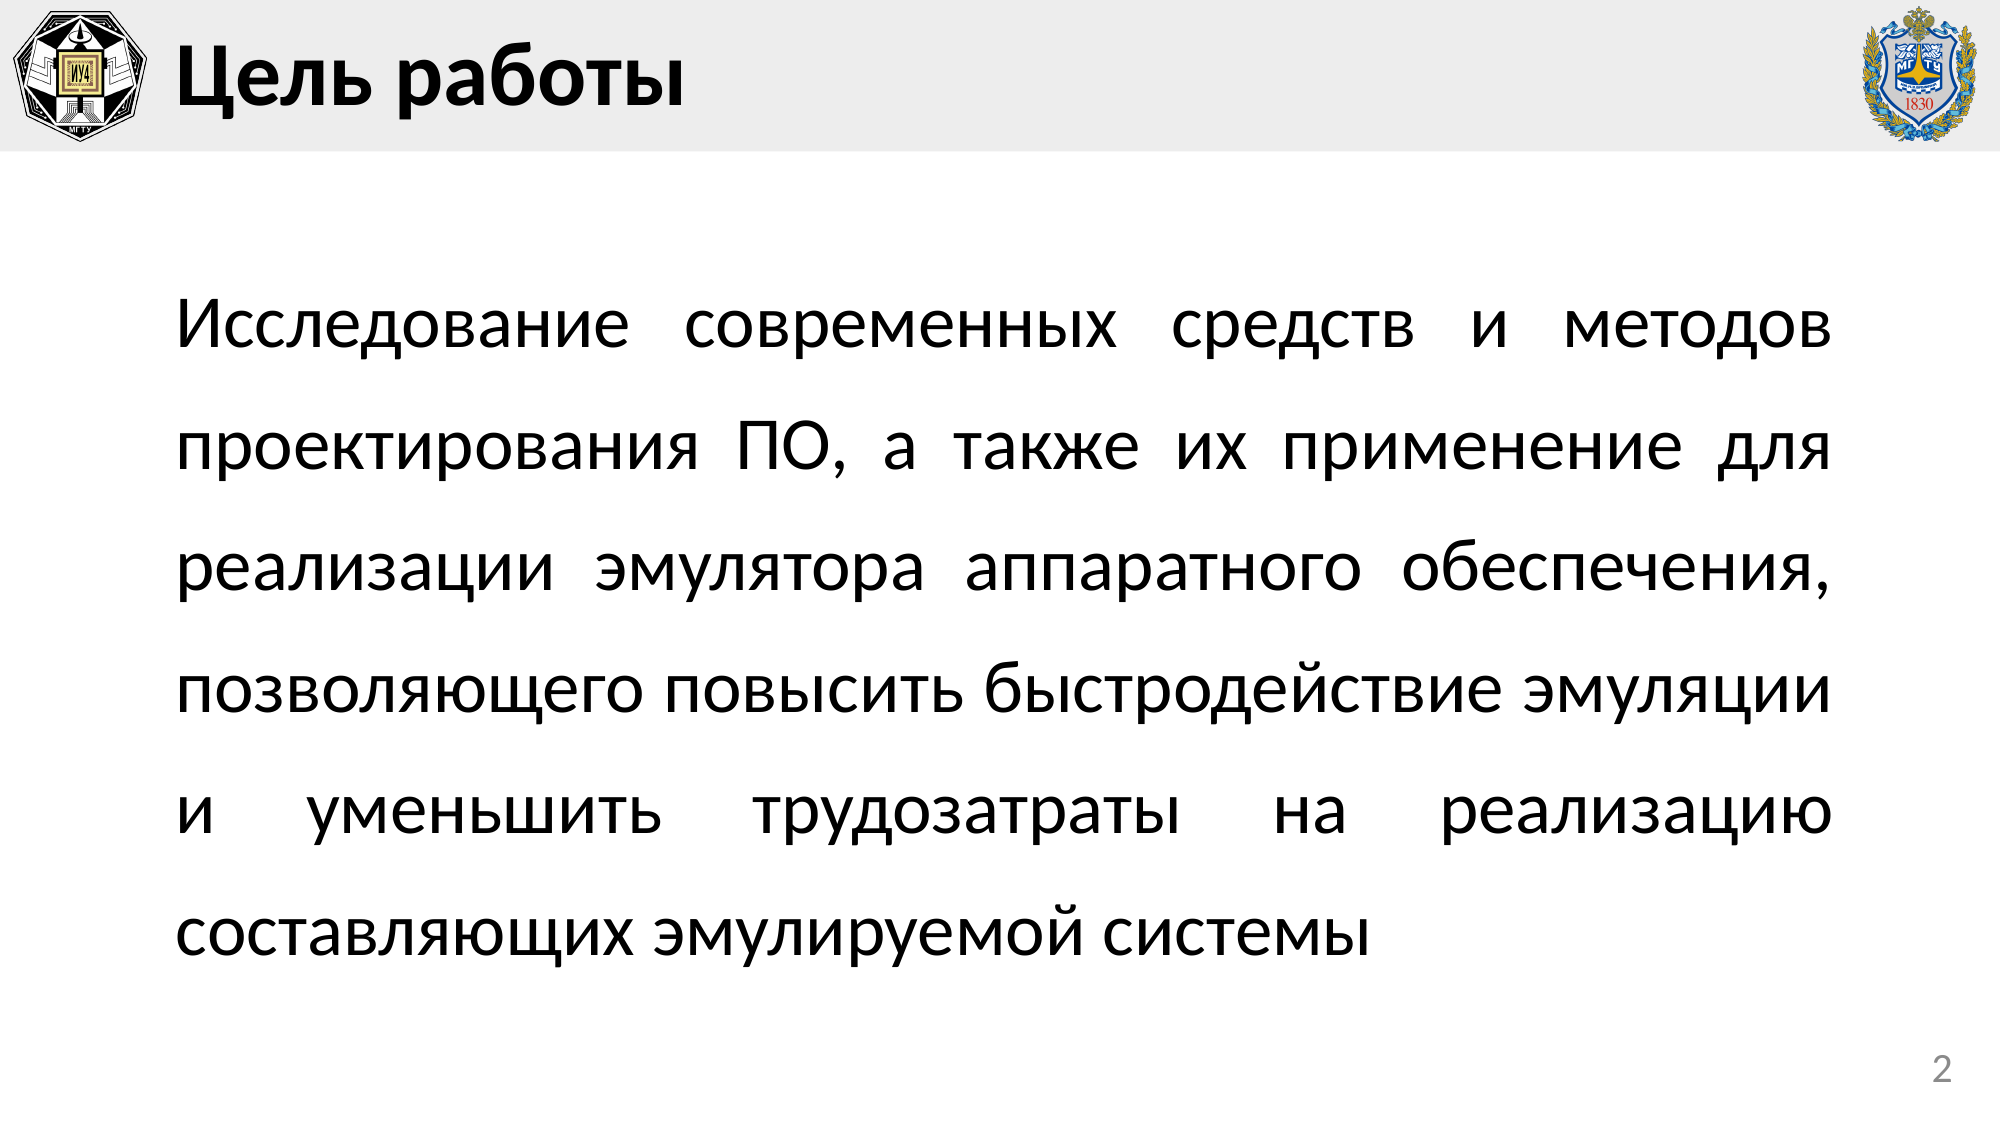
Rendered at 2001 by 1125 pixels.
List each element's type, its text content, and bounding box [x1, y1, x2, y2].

text_box Исследование современных средств и методов проектирования ПО, а также их применение для реализации эмулятора аппаратного обеспечения, позволяющего повысить быстродействие эмуляции и уменьшить трудозатраты на реализацию составляющих эмулируемой системы [160, 233, 1850, 1011]
picture [1862, 6, 1977, 142]
slide_number 2 [1517, 1036, 1968, 1097]
picture [13, 11, 147, 142]
title Цель работы [160, 0, 1850, 152]
